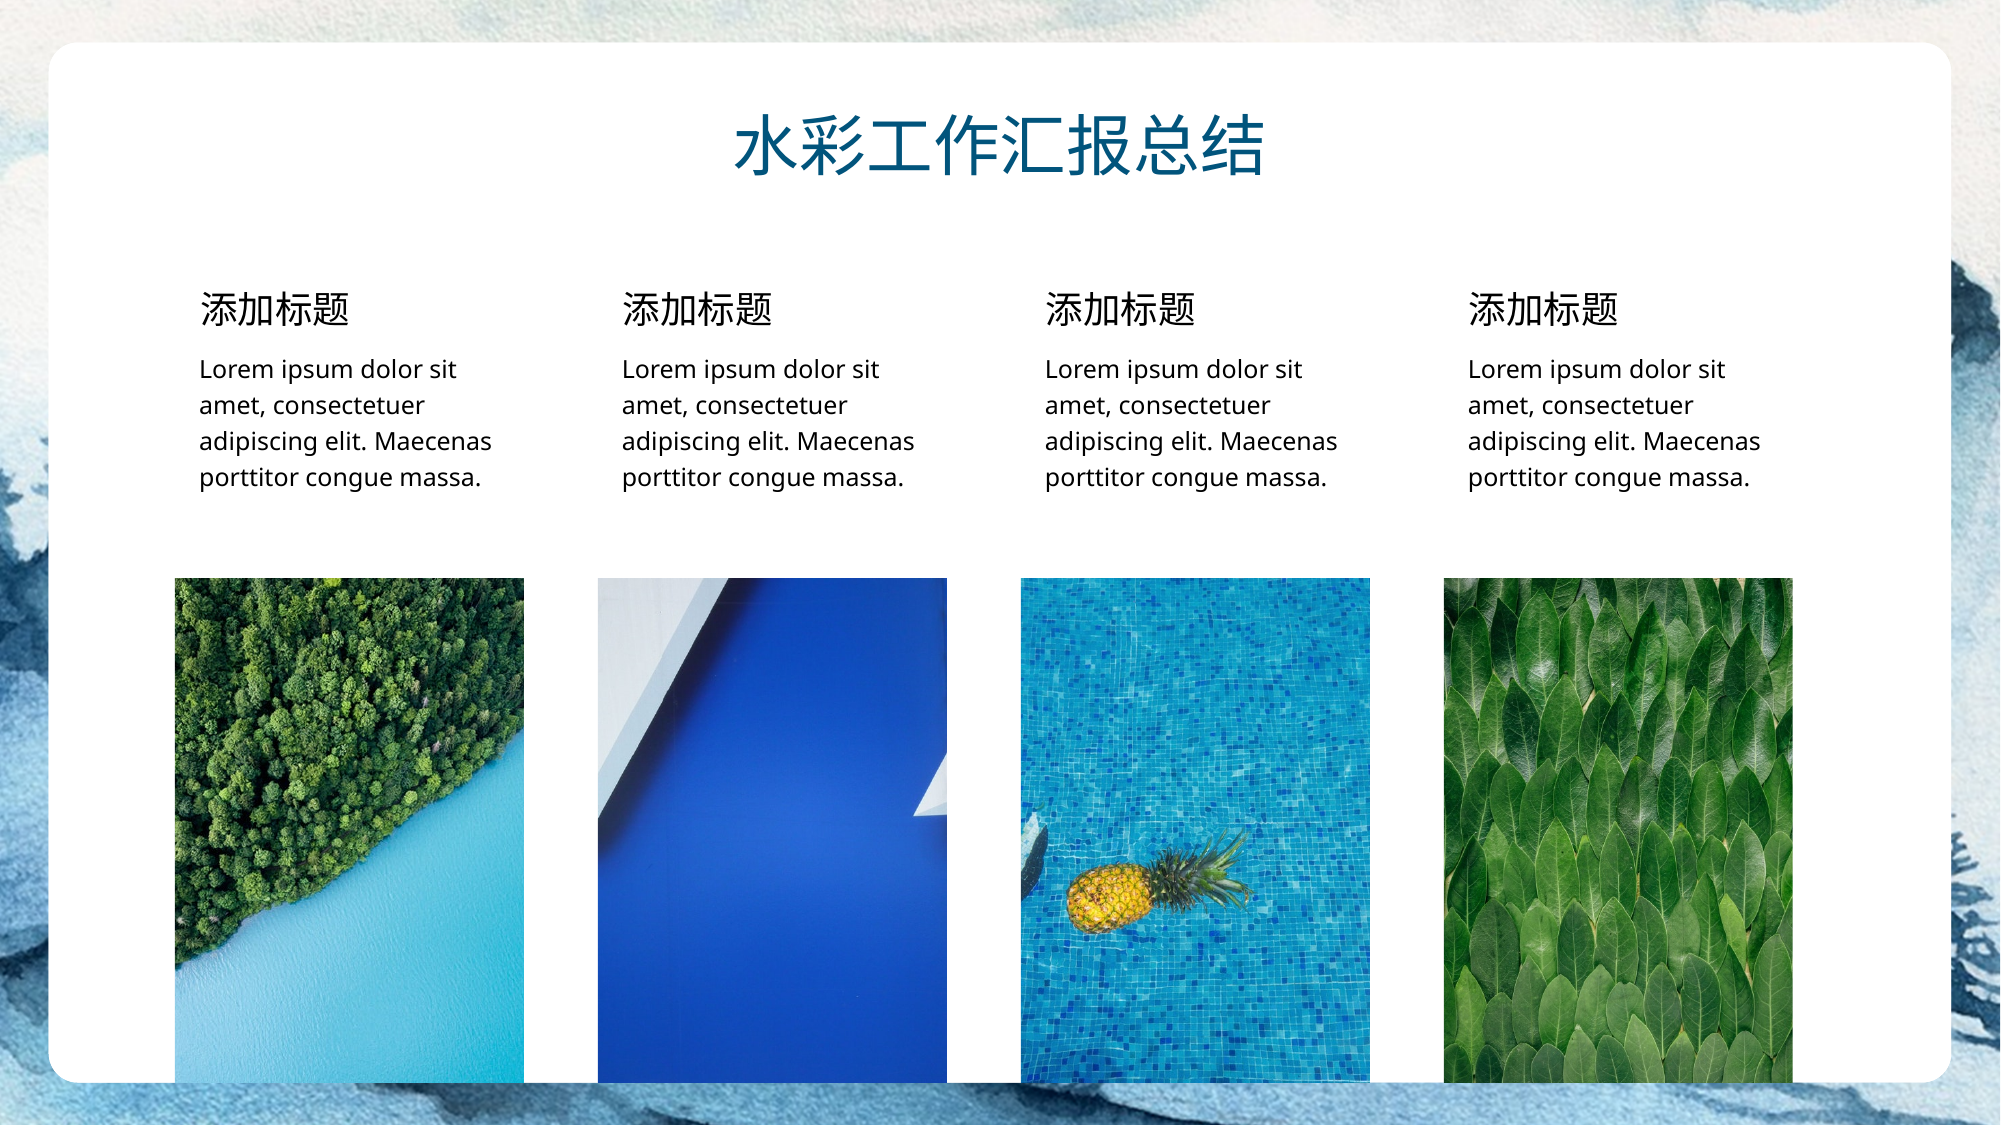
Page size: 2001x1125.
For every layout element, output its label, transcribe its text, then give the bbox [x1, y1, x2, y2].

text_box Lorem ipsum dolor sit amet, consectetuer adipiscing elit. Maecenas porttitor congue massa. [607, 339, 947, 499]
text_box Lorem ipsum dolor sit amet, consectetuer adipiscing elit. Maecenas porttitor congue massa. [1453, 339, 1793, 499]
text_box Lorem ipsum dolor sit amet, consectetuer adipiscing elit. Maecenas porttitor congue massa. [1030, 339, 1370, 499]
text_box 添加标题 [1031, 279, 1211, 339]
text_box 添加标题 [185, 279, 366, 339]
text_box Lorem ipsum dolor sit amet, consectetuer adipiscing elit. Maecenas porttitor congue massa. [184, 339, 524, 499]
text_box 添加标题 [608, 279, 788, 339]
picture [0, 0, 2001, 1125]
text_box 水彩工作汇报总结 [718, 95, 1282, 192]
text_box 添加标题 [1454, 279, 1634, 339]
